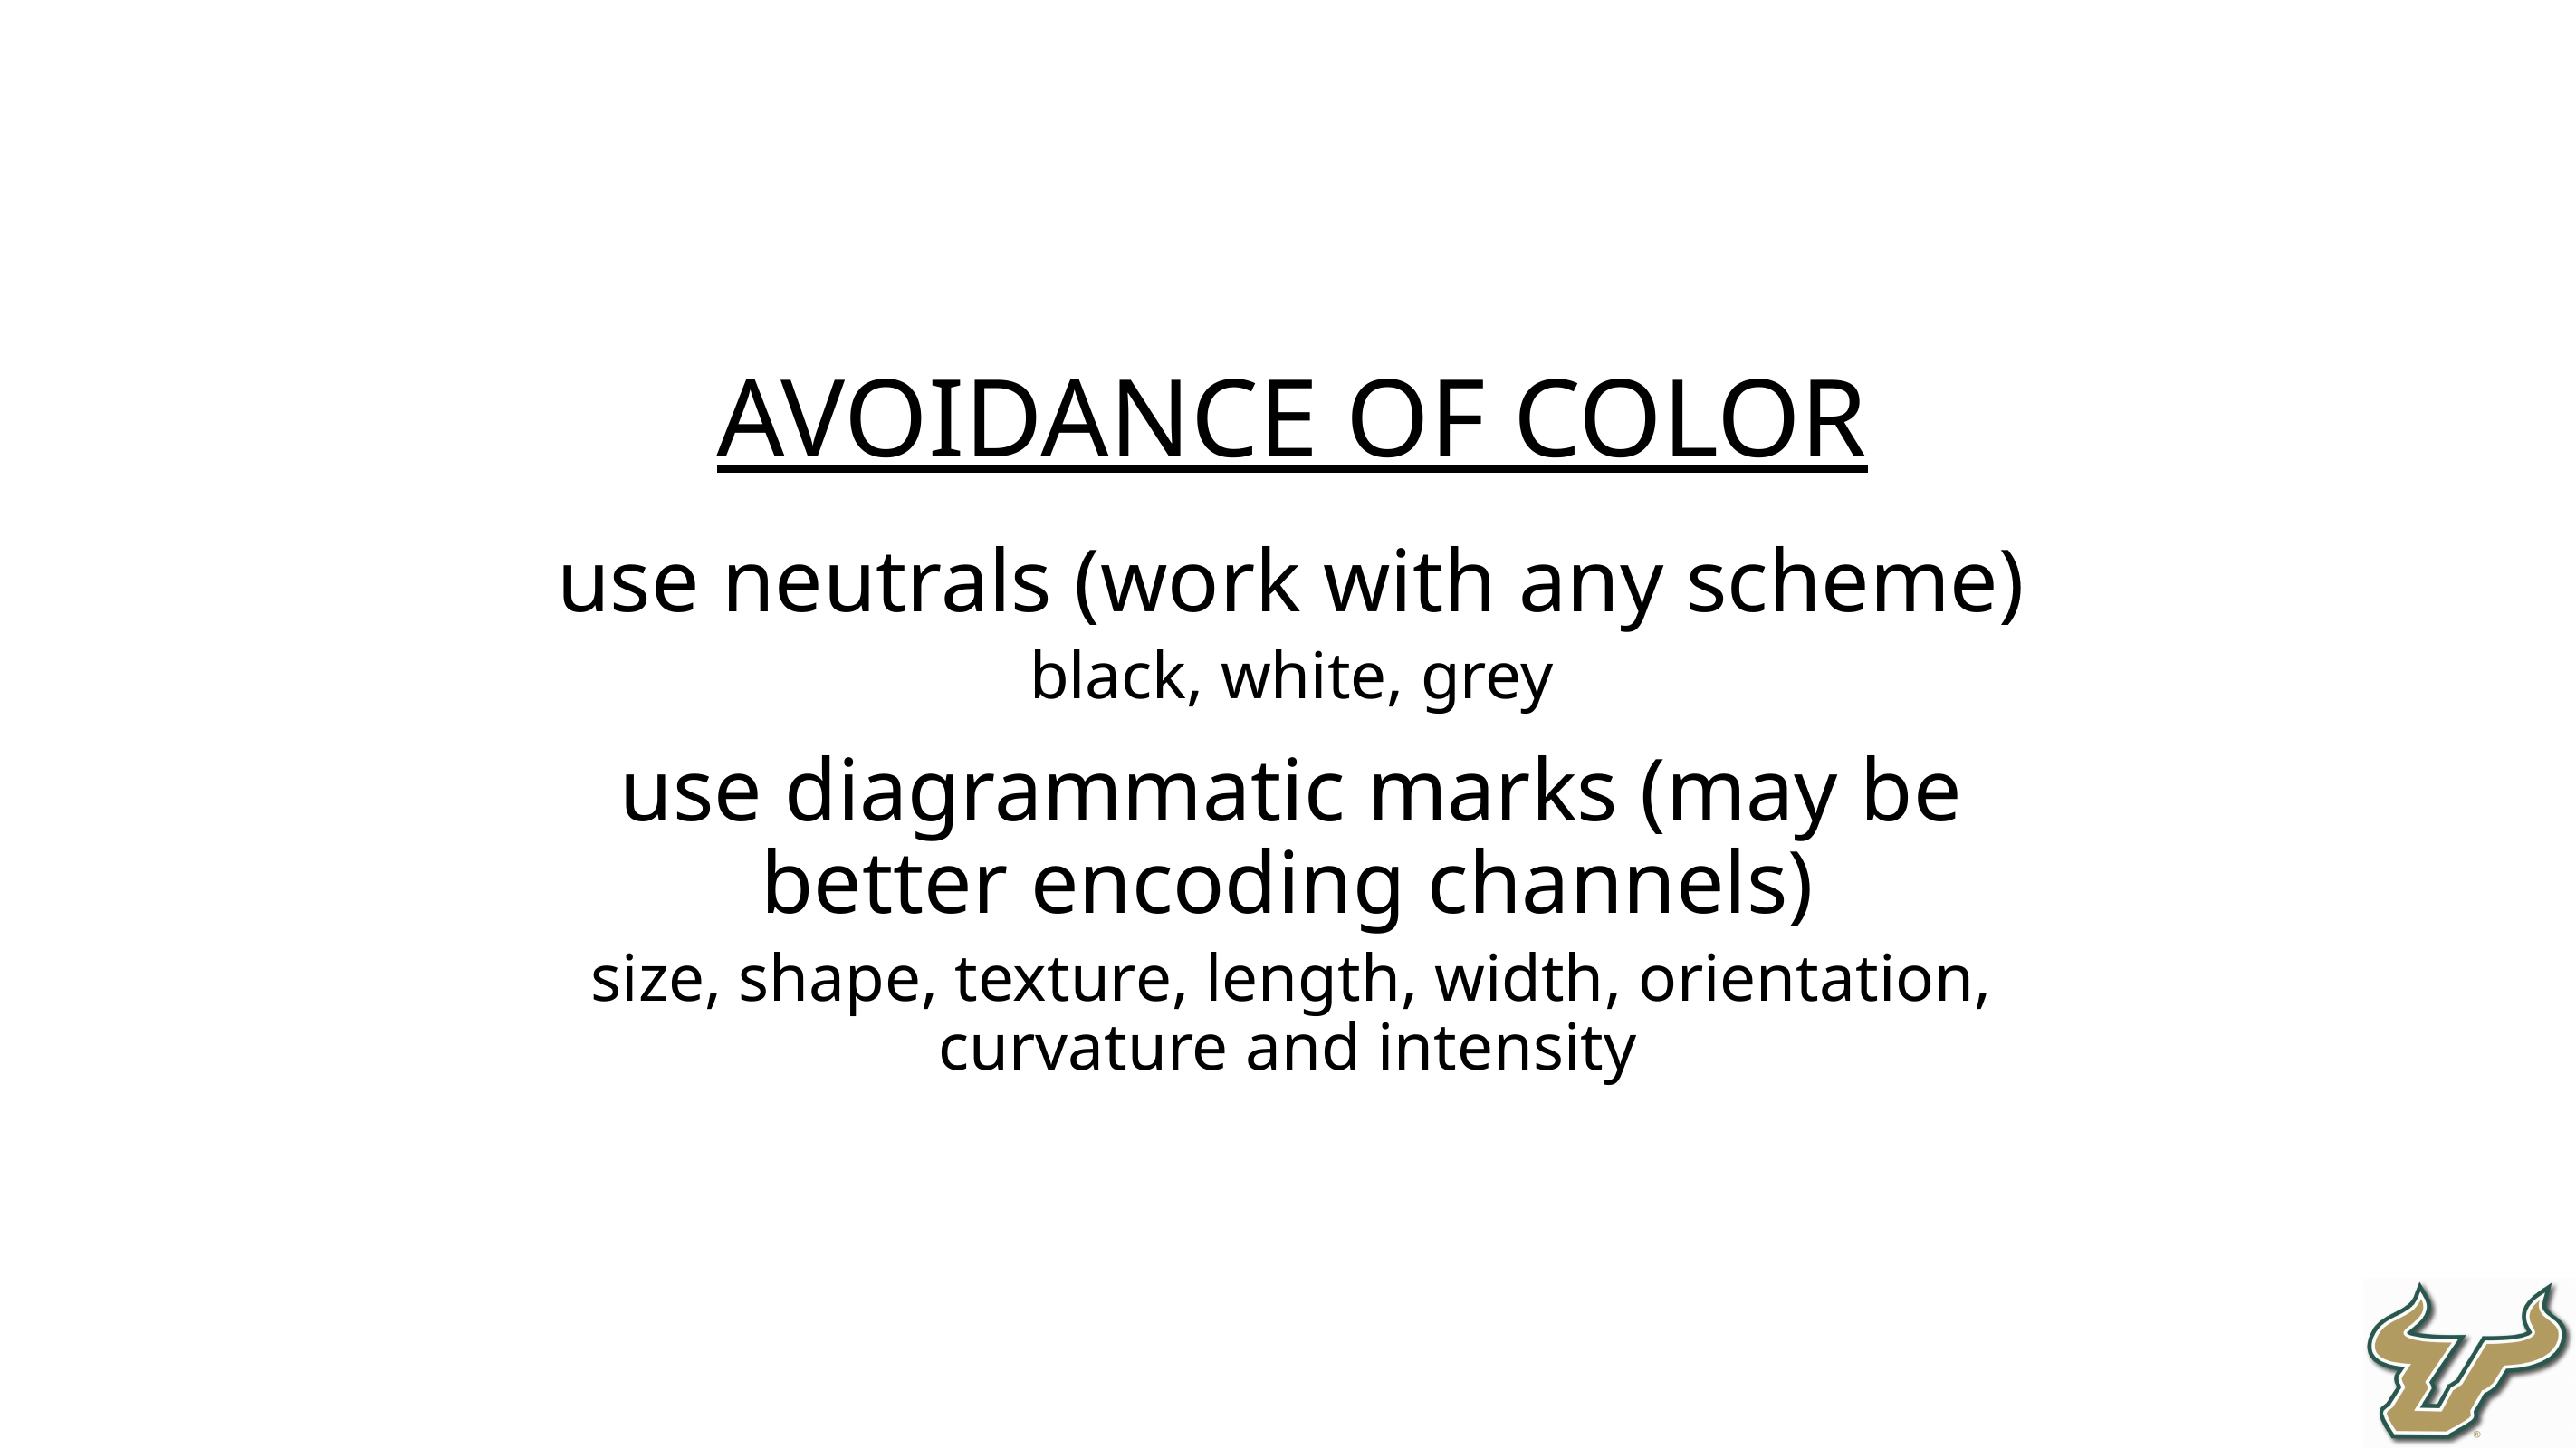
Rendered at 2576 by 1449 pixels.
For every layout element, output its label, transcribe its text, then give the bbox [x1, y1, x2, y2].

picture [2363, 1278, 2576, 1448]
list AVOIDANCE OF COLOR use neutrals (work with any scheme) black, white, grey use diagrammatic marks (may be better encoding channels) size, shape, texture, length, width, orientation, curvature and intensity [473, 175, 2103, 1274]
